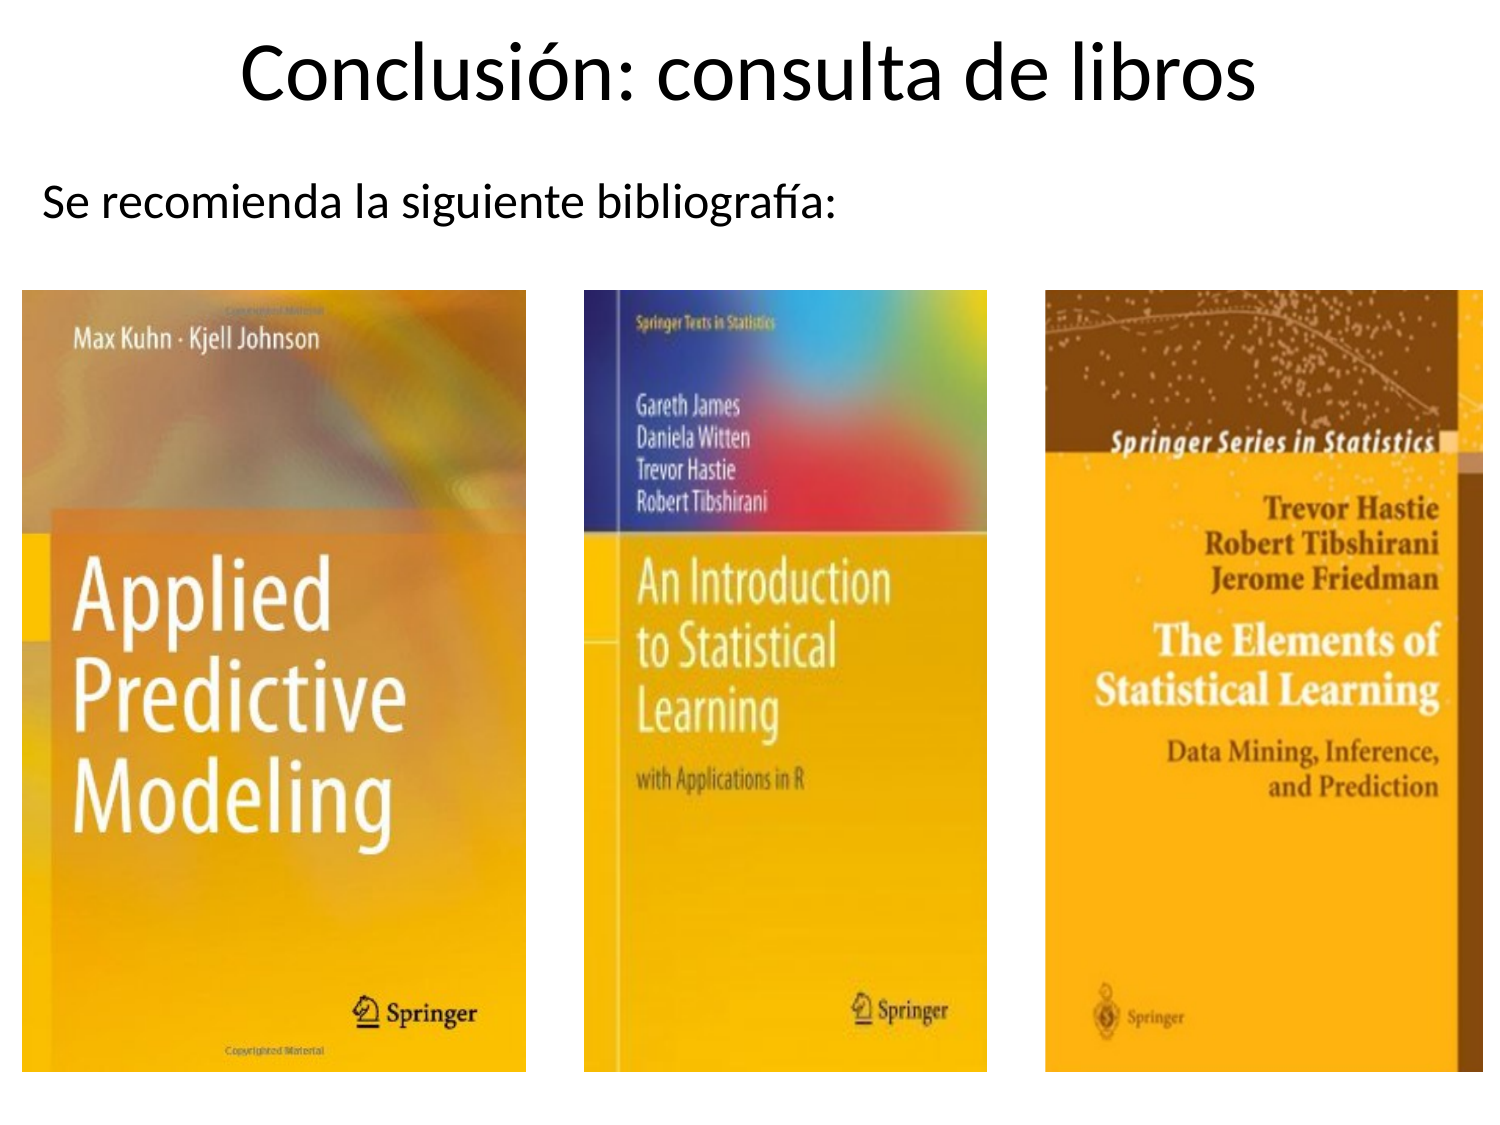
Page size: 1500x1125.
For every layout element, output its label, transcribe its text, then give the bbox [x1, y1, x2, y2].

picture [22, 290, 526, 1073]
picture [1045, 290, 1484, 1073]
picture [584, 290, 987, 1073]
title Conclusión: consulta de libros [75, 8, 1425, 126]
text_box Se recomienda la siguiente bibliografía: [27, 160, 1400, 236]
